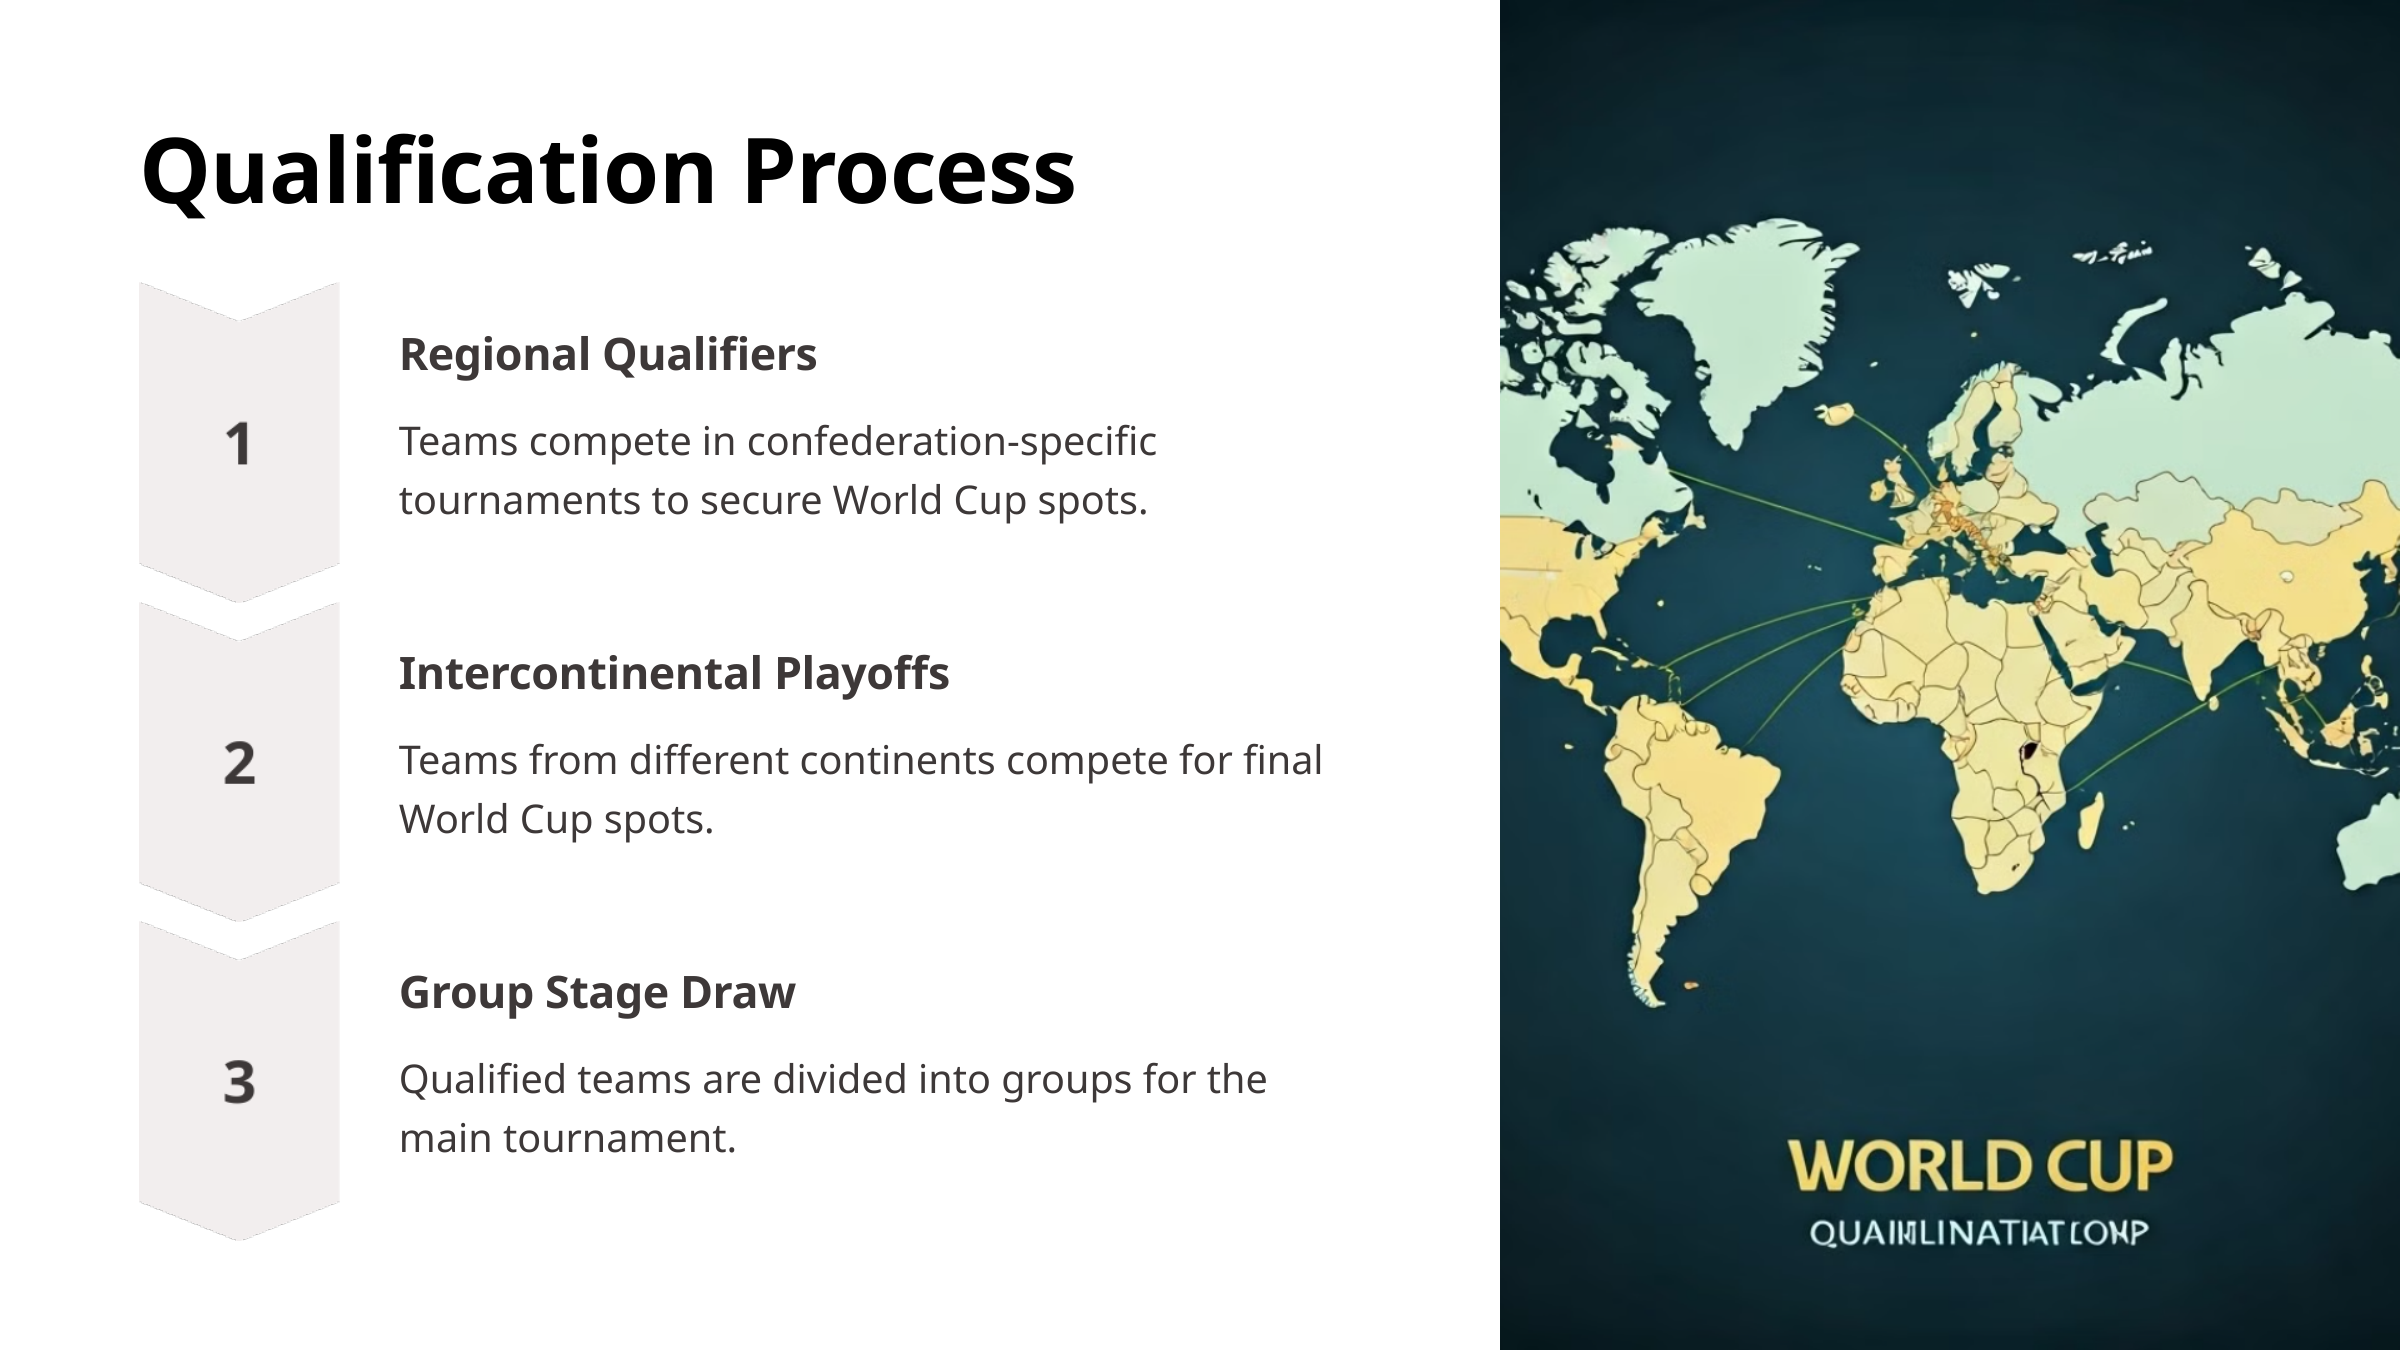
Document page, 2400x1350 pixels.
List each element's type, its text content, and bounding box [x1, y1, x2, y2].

text_box Teams from different continents compete for final World Cup spots. [398, 722, 1361, 843]
text_box Intercontinental Playoffs [399, 642, 977, 699]
text_box Qualification Process [139, 109, 1127, 223]
text_box Qualified teams are divided into groups for the main tournament. [398, 1041, 1361, 1162]
text_box Regional Qualifiers [399, 322, 853, 380]
text_box Teams compete in confederation-specific tournaments to secure World Cup spots. [398, 403, 1361, 524]
picture [139, 282, 340, 1241]
picture [1499, 0, 2400, 1350]
text_box Group Stage Draw [399, 961, 853, 1018]
